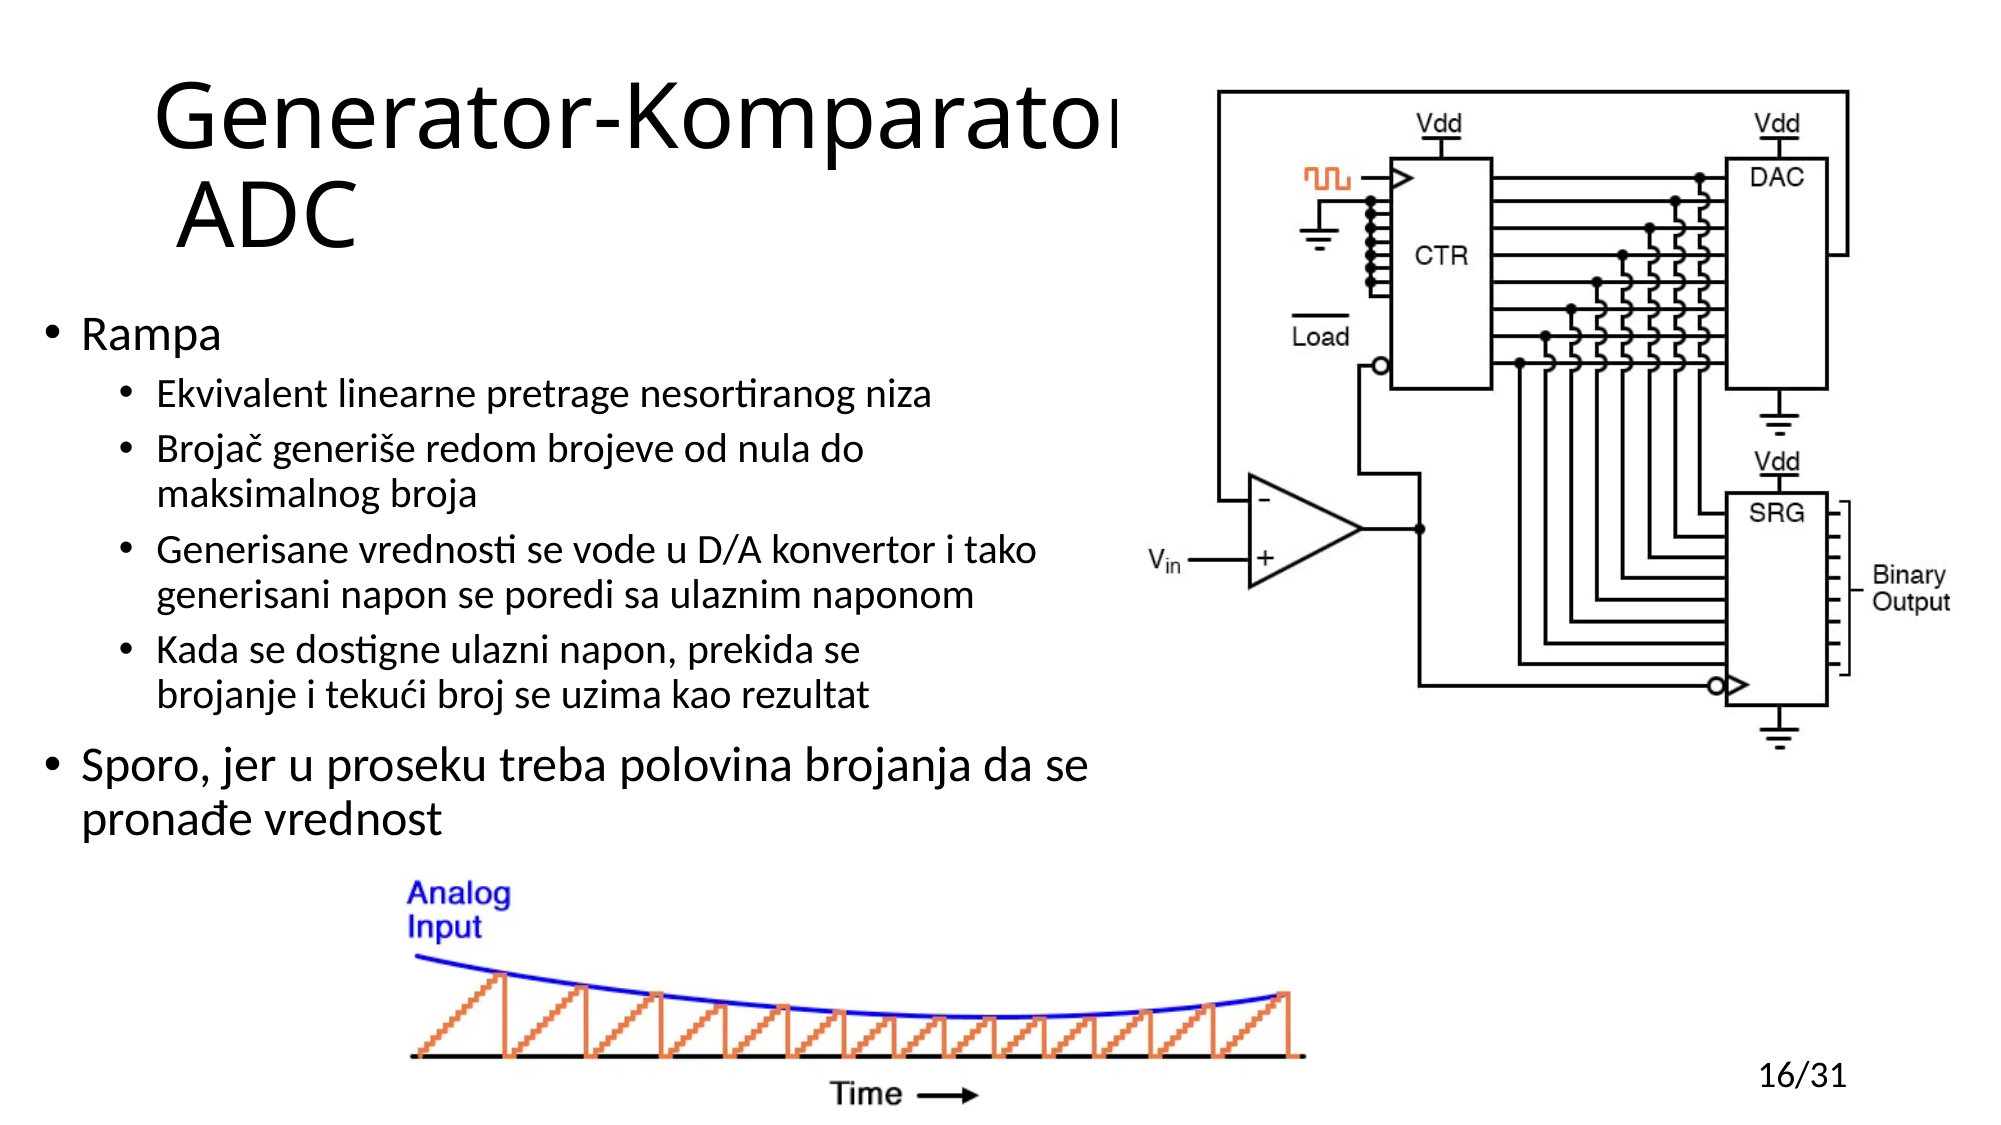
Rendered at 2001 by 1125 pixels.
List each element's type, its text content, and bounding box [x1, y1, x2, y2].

title Generator-Komparator ADC [137, 59, 1117, 278]
picture [1117, 36, 2000, 787]
list Rampa Ekvivalent linearne pretrage nesortiranog niza Brojač generiše redom brojeve od nula do maksimalnog broja Generisane vrednosti se vode u D/A konvertor i tako generisani napon se poredi sa ulaznim naponom Kada se dostigne ulazni napon, prekida se brojanje i tekući broj se uzima kao rezultat Sporo, jer u proseku treba polovina brojanja da se pronađe vrednost [28, 299, 1863, 1014]
picture [401, 874, 1319, 1125]
